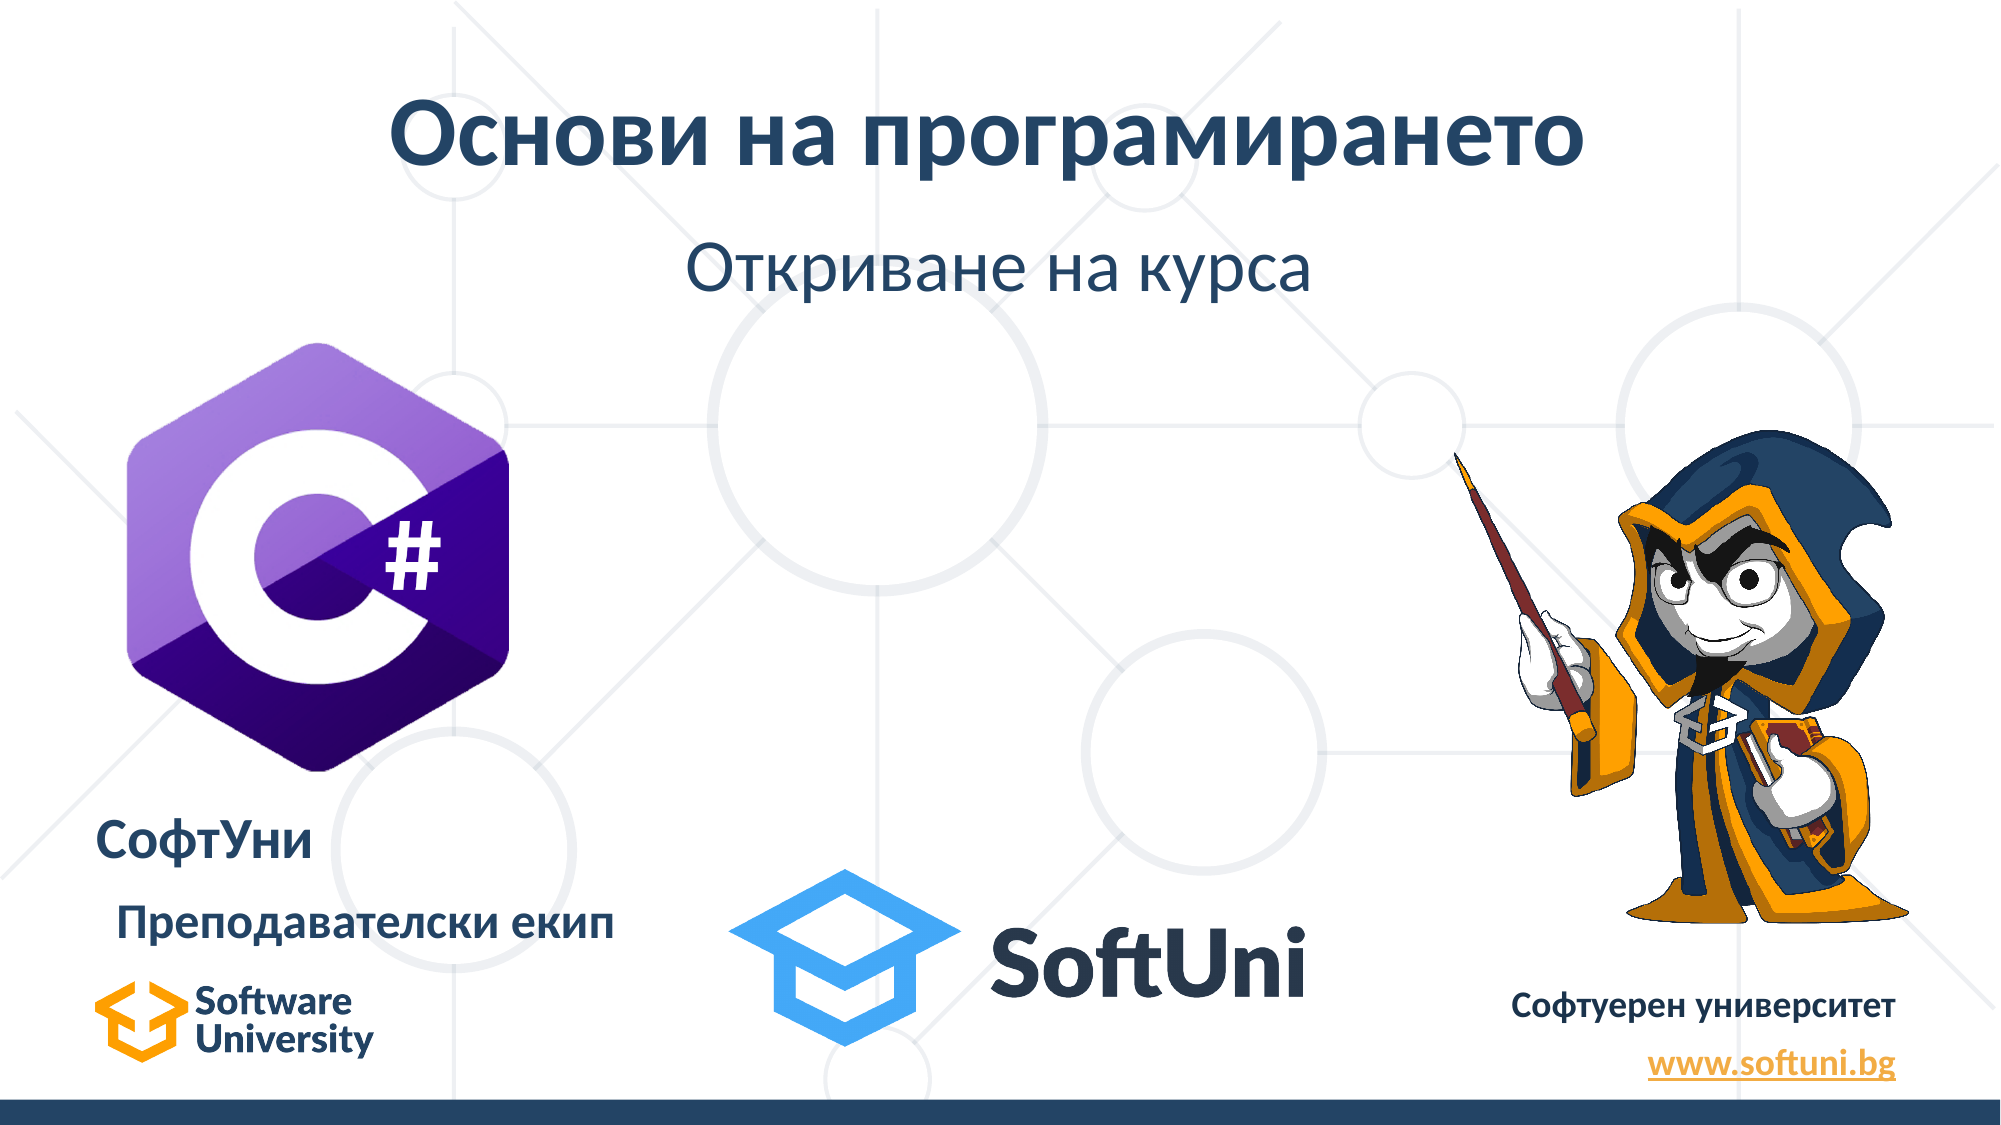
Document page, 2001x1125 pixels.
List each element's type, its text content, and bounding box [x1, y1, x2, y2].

list СофтУни [90, 795, 580, 871]
list Преподавателски екип [110, 880, 636, 954]
title Основи на програмирането [90, 52, 1910, 198]
picture [709, 850, 1325, 1064]
picture [1451, 428, 1910, 924]
subtitle Откриване на курса [90, 206, 1910, 423]
picture [103, 324, 531, 784]
picture [83, 970, 384, 1074]
list Софтуерен университет [1417, 973, 1902, 1030]
list www.softuni.bg [1417, 1030, 1902, 1089]
